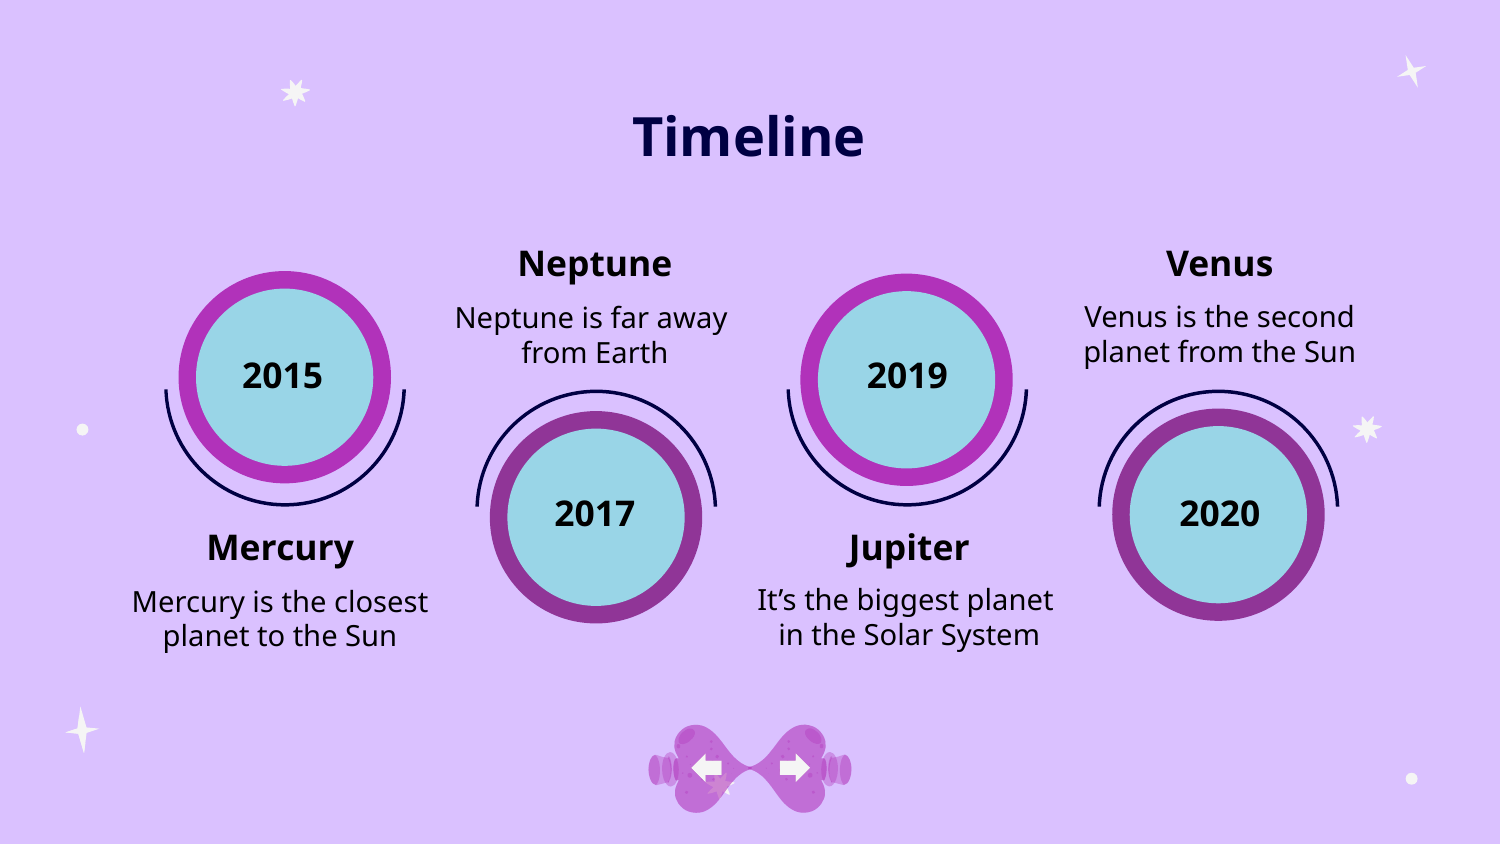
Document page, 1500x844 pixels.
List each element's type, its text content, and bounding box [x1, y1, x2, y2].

text_box [494, 549, 698, 624]
text_box [203, 288, 366, 342]
text_box It’s the biggest planet in the Solar System [741, 583, 1078, 694]
text_box [496, 411, 696, 480]
text_box [1117, 549, 1320, 621]
text_box 2020 [1105, 480, 1334, 549]
text_box [513, 549, 679, 606]
text_box 2015 [168, 342, 397, 411]
text_box [1136, 426, 1300, 480]
text_box Mercury [112, 514, 448, 583]
text_box [164, 389, 406, 507]
text_box [786, 389, 1029, 507]
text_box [757, 717, 845, 818]
text_box [1280, 411, 1340, 507]
text_box Neptune is far away from Earth [426, 299, 763, 409]
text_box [655, 717, 743, 818]
text_box [515, 428, 677, 480]
text_box [1097, 411, 1157, 507]
text_box [184, 271, 386, 342]
text_box [1136, 549, 1301, 604]
text_box [807, 273, 1006, 342]
text_box [805, 411, 1009, 486]
text_box 2019 [793, 342, 1022, 411]
text_box 2017 [481, 480, 709, 549]
text_box Venus is the second planet from the Sun [1051, 299, 1388, 411]
text_box [202, 411, 367, 466]
text_box [823, 411, 990, 469]
text_box Venus [1051, 230, 1388, 299]
text_box Mercury is the closest planet to the Sun [112, 583, 448, 692]
text_box [184, 411, 386, 484]
text_box Jupiter [741, 514, 1078, 583]
text_box [1118, 411, 1319, 480]
text_box [826, 291, 987, 342]
text_box Neptune [426, 230, 763, 299]
text_box [475, 389, 718, 507]
title Timeline [471, 87, 1027, 183]
